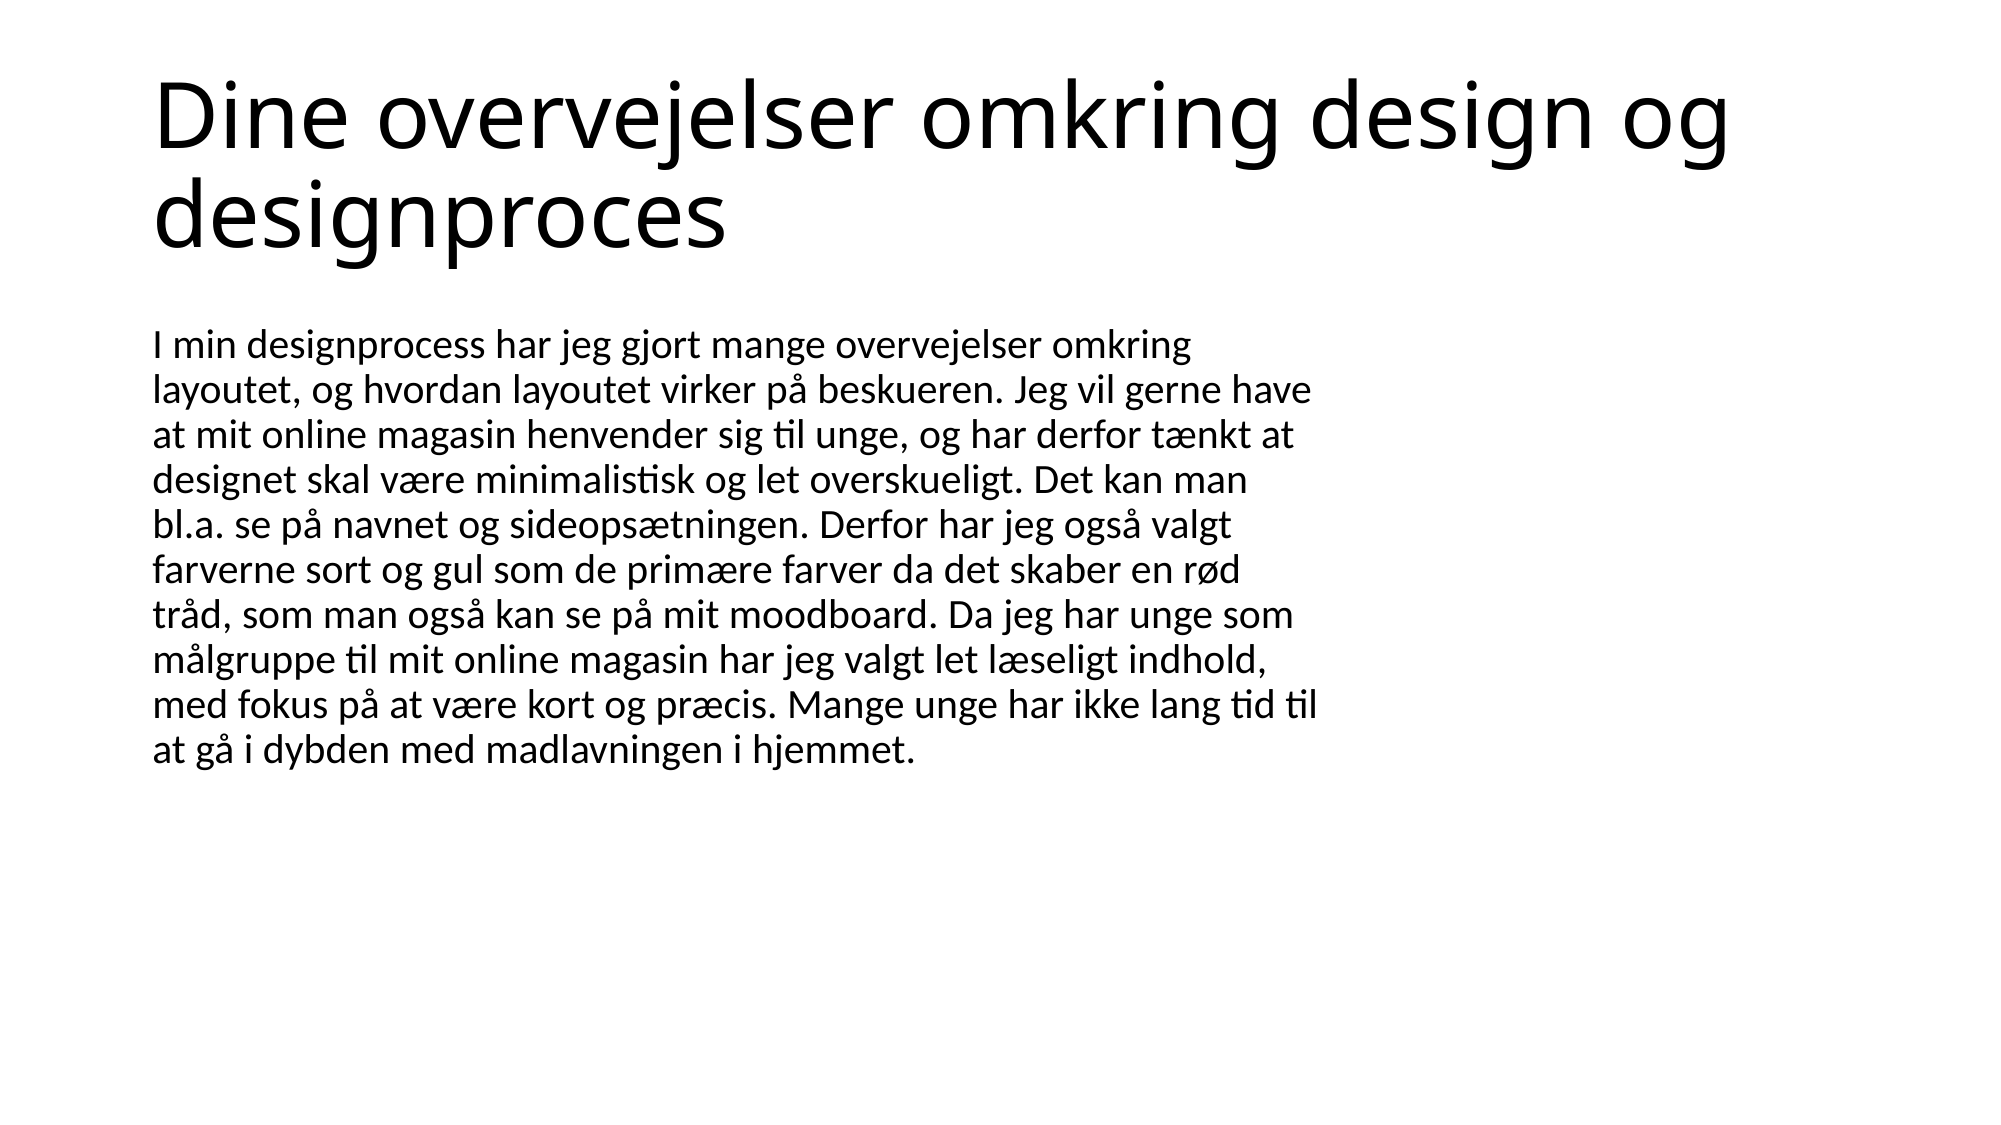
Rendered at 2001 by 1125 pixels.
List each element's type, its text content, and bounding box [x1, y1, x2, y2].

list I min designprocess har jeg gjort mange overvejelser omkring layoutet, og hvordan layoutet virker på beskueren. Jeg vil gerne have at mit online magasin henvender sig til unge, og har derfor tænkt at designet skal være minimalistisk og let overskueligt. Det kan man bl.a. se på navnet og sideopsætningen. Derfor har jeg også valgt farverne sort og gul som de primære farver da det skaber en rød tråd, som man også kan se på mit moodboard. Da jeg har unge som målgruppe til mit online magasin har jeg valgt let læseligt indhold, med fokus på at være kort og præcis. Mange unge har ikke lang tid til at gå i dybden med madlavningen i hjemmet. [137, 314, 1339, 1125]
title Dine overvejelser omkring design og designproces [137, 59, 1863, 278]
